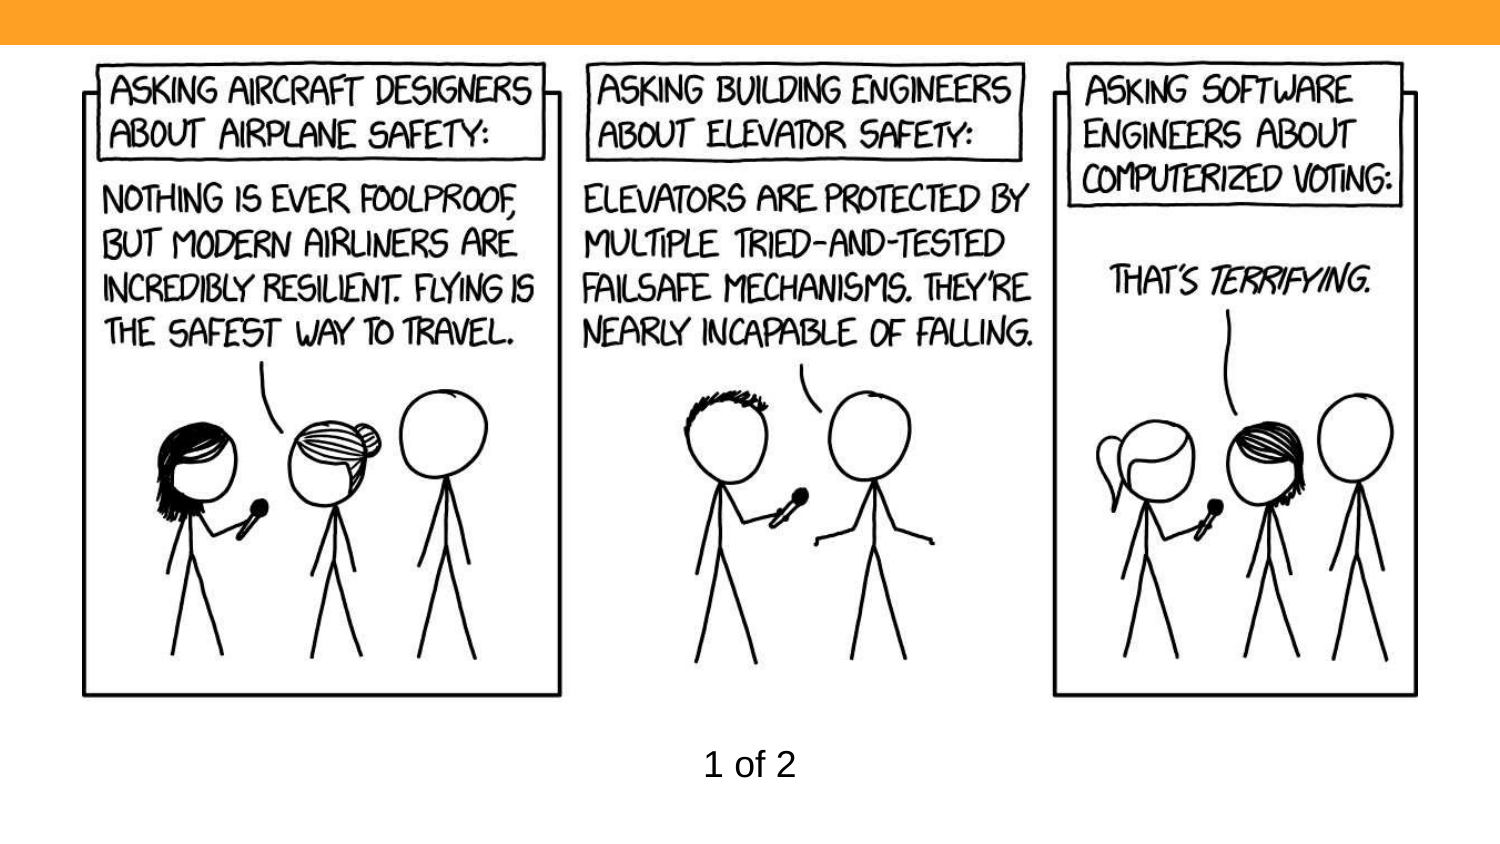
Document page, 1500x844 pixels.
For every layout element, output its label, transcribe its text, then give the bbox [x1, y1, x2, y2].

picture [81, 55, 1419, 702]
text_box 1 of 2 [661, 733, 839, 793]
